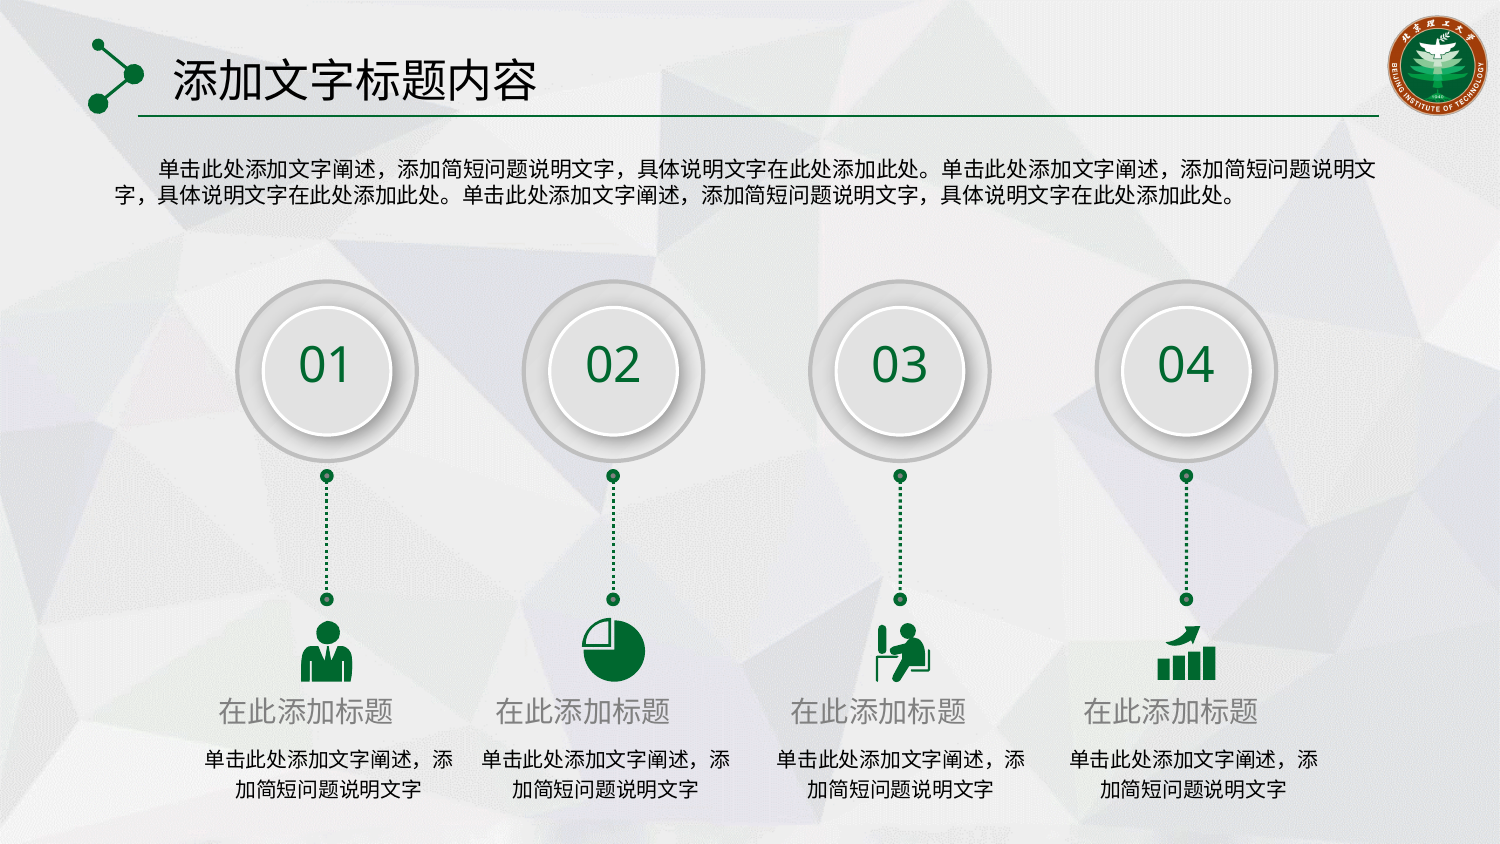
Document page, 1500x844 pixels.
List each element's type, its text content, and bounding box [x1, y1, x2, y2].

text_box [581, 617, 646, 682]
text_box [875, 622, 931, 683]
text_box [300, 620, 353, 682]
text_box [321, 470, 332, 605]
text_box 单击此处添加文字阐述，添加简短问题说明文字，具体说明文字在此处添加此处。单击此处添加文字阐述，添加简短问题说明文字，具体说明文字在此处添加此处。单击此处添加文字阐述，添加简短问题说明文字，具体说明文字在此处添加此处。 [103, 150, 1388, 214]
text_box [237, 281, 418, 462]
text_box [1181, 470, 1192, 605]
picture [0, 0, 1500, 844]
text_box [608, 470, 619, 605]
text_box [1157, 625, 1216, 681]
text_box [809, 281, 990, 462]
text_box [895, 470, 906, 605]
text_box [523, 281, 704, 462]
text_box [1048, 686, 1339, 810]
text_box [461, 686, 751, 810]
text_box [1096, 281, 1277, 462]
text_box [184, 686, 459, 810]
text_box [756, 686, 1046, 810]
text_box 添加文字标题内容 [128, 46, 583, 113]
